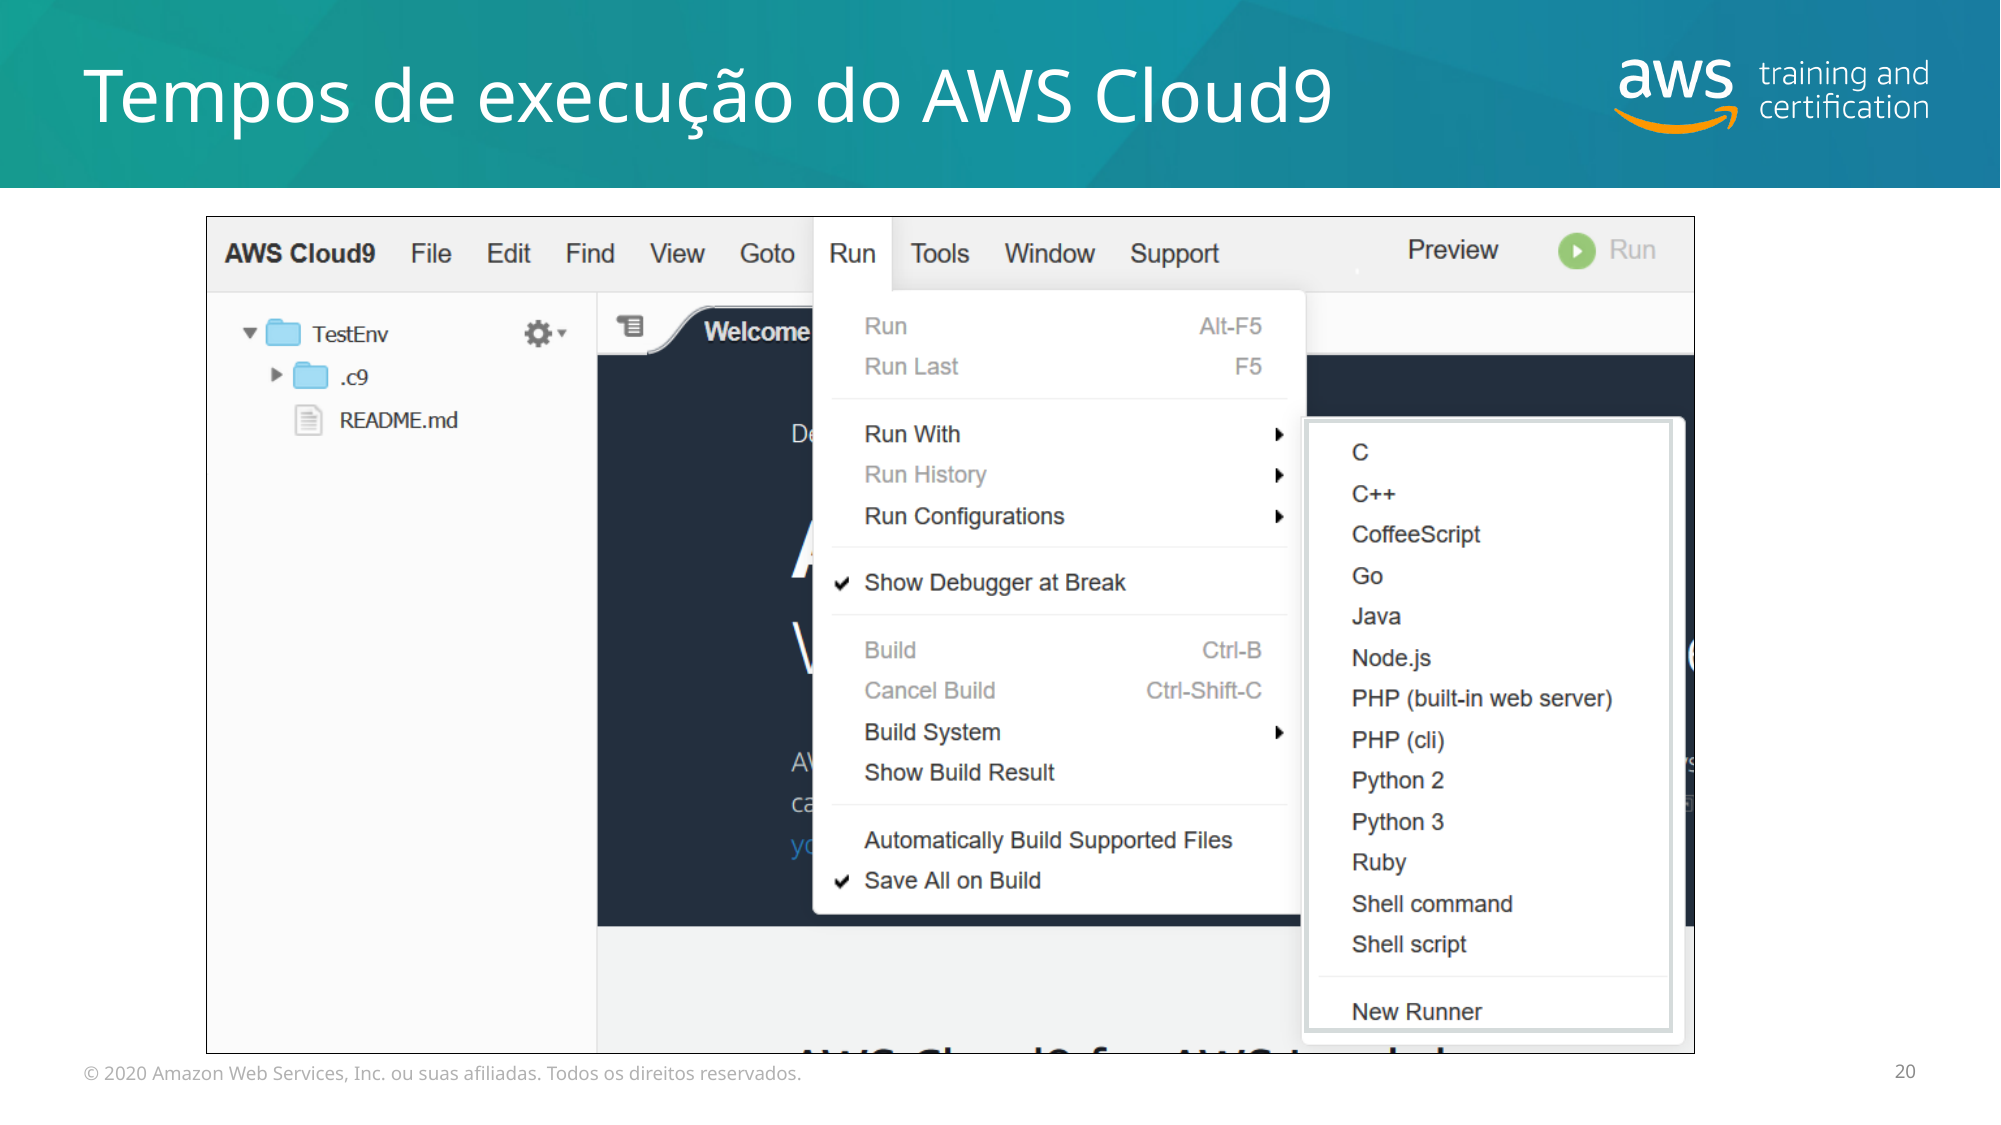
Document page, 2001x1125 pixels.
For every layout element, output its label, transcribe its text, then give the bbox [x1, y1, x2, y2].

slide_number 20 [1481, 1042, 1932, 1103]
picture [206, 216, 1695, 1054]
footer © 2020 Amazon Web Services, Inc. ou suas afiliadas. Todos os direitos reservados. [68, 1042, 820, 1103]
title Tempos de execução do AWS Cloud9 [68, 59, 1551, 138]
picture [0, 0, 2000, 188]
